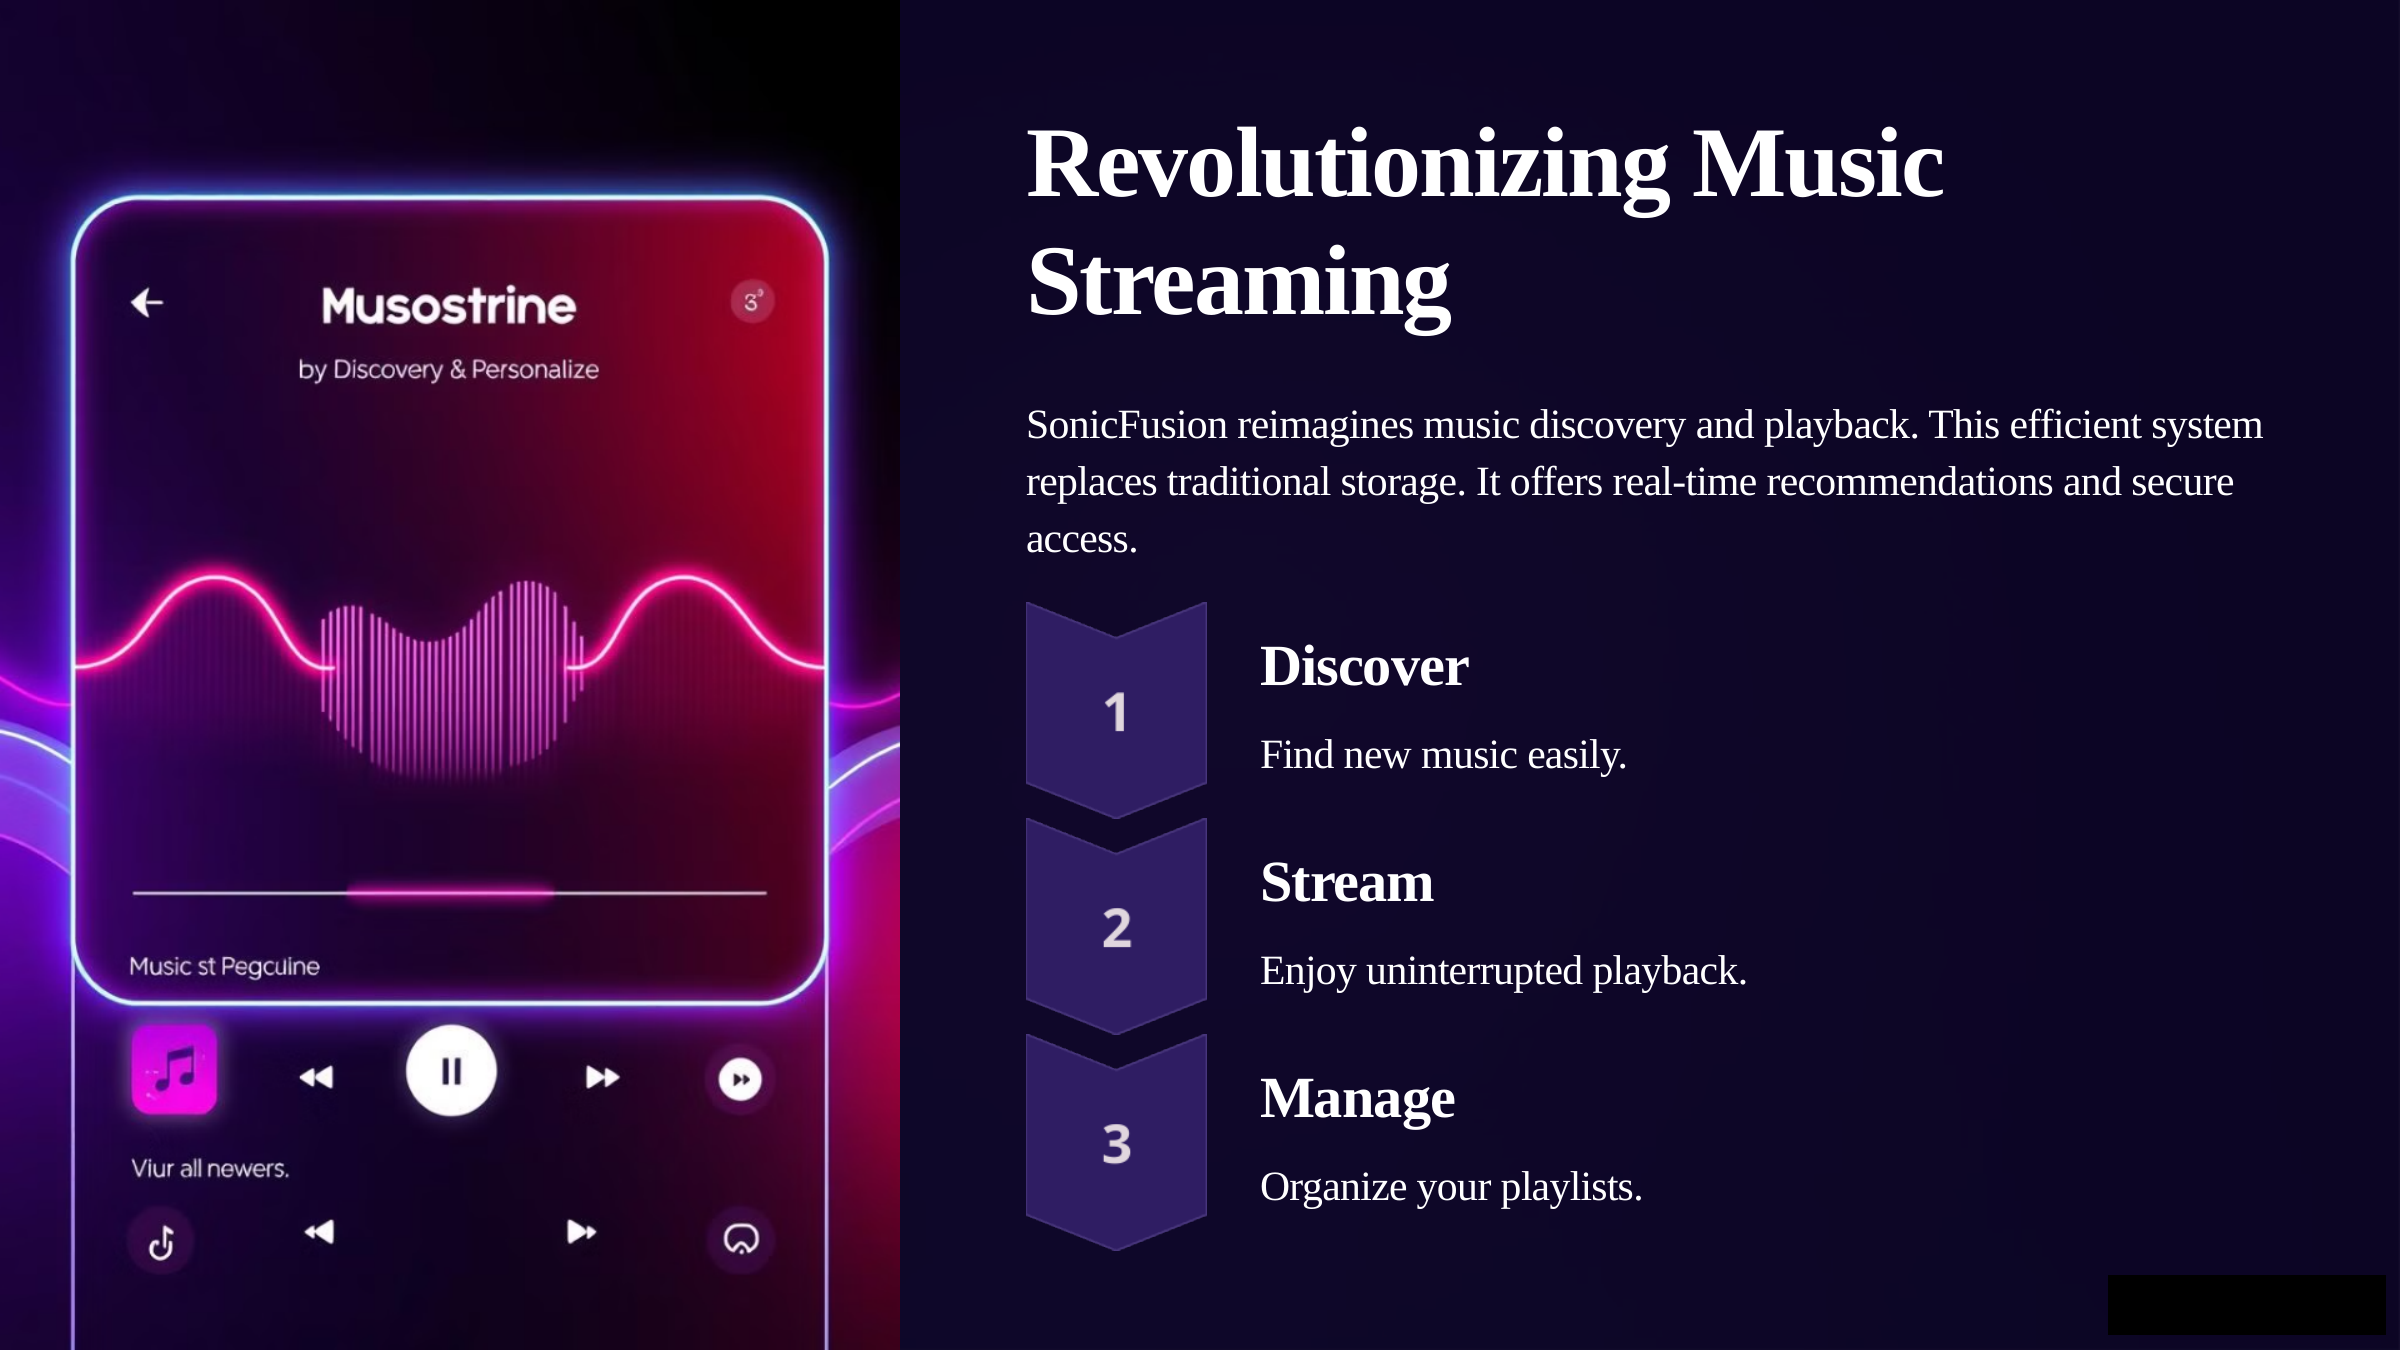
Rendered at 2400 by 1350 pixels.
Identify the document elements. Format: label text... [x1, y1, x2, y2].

picture [2106, 1271, 2389, 1339]
text_box Organize your playlists. [1260, 1151, 2274, 1210]
text_box SonicFusion reimagines music discovery and playback. This efficient system replaces traditional storage. It offers real-time recommendations and secure access. [1025, 389, 2274, 563]
text_box Revolutionizing Music Streaming [1025, 99, 2274, 336]
picture [0, 0, 900, 1350]
text_box Find new music easily. [1260, 719, 2274, 777]
picture [1025, 602, 1207, 1251]
text_box Discover [1260, 638, 1733, 698]
text_box Stream [1260, 854, 1733, 914]
text_box [2108, 1275, 2386, 1335]
text_box Enjoy uninterrupted playback. [1260, 935, 2274, 994]
text_box Manage [1260, 1070, 1733, 1130]
